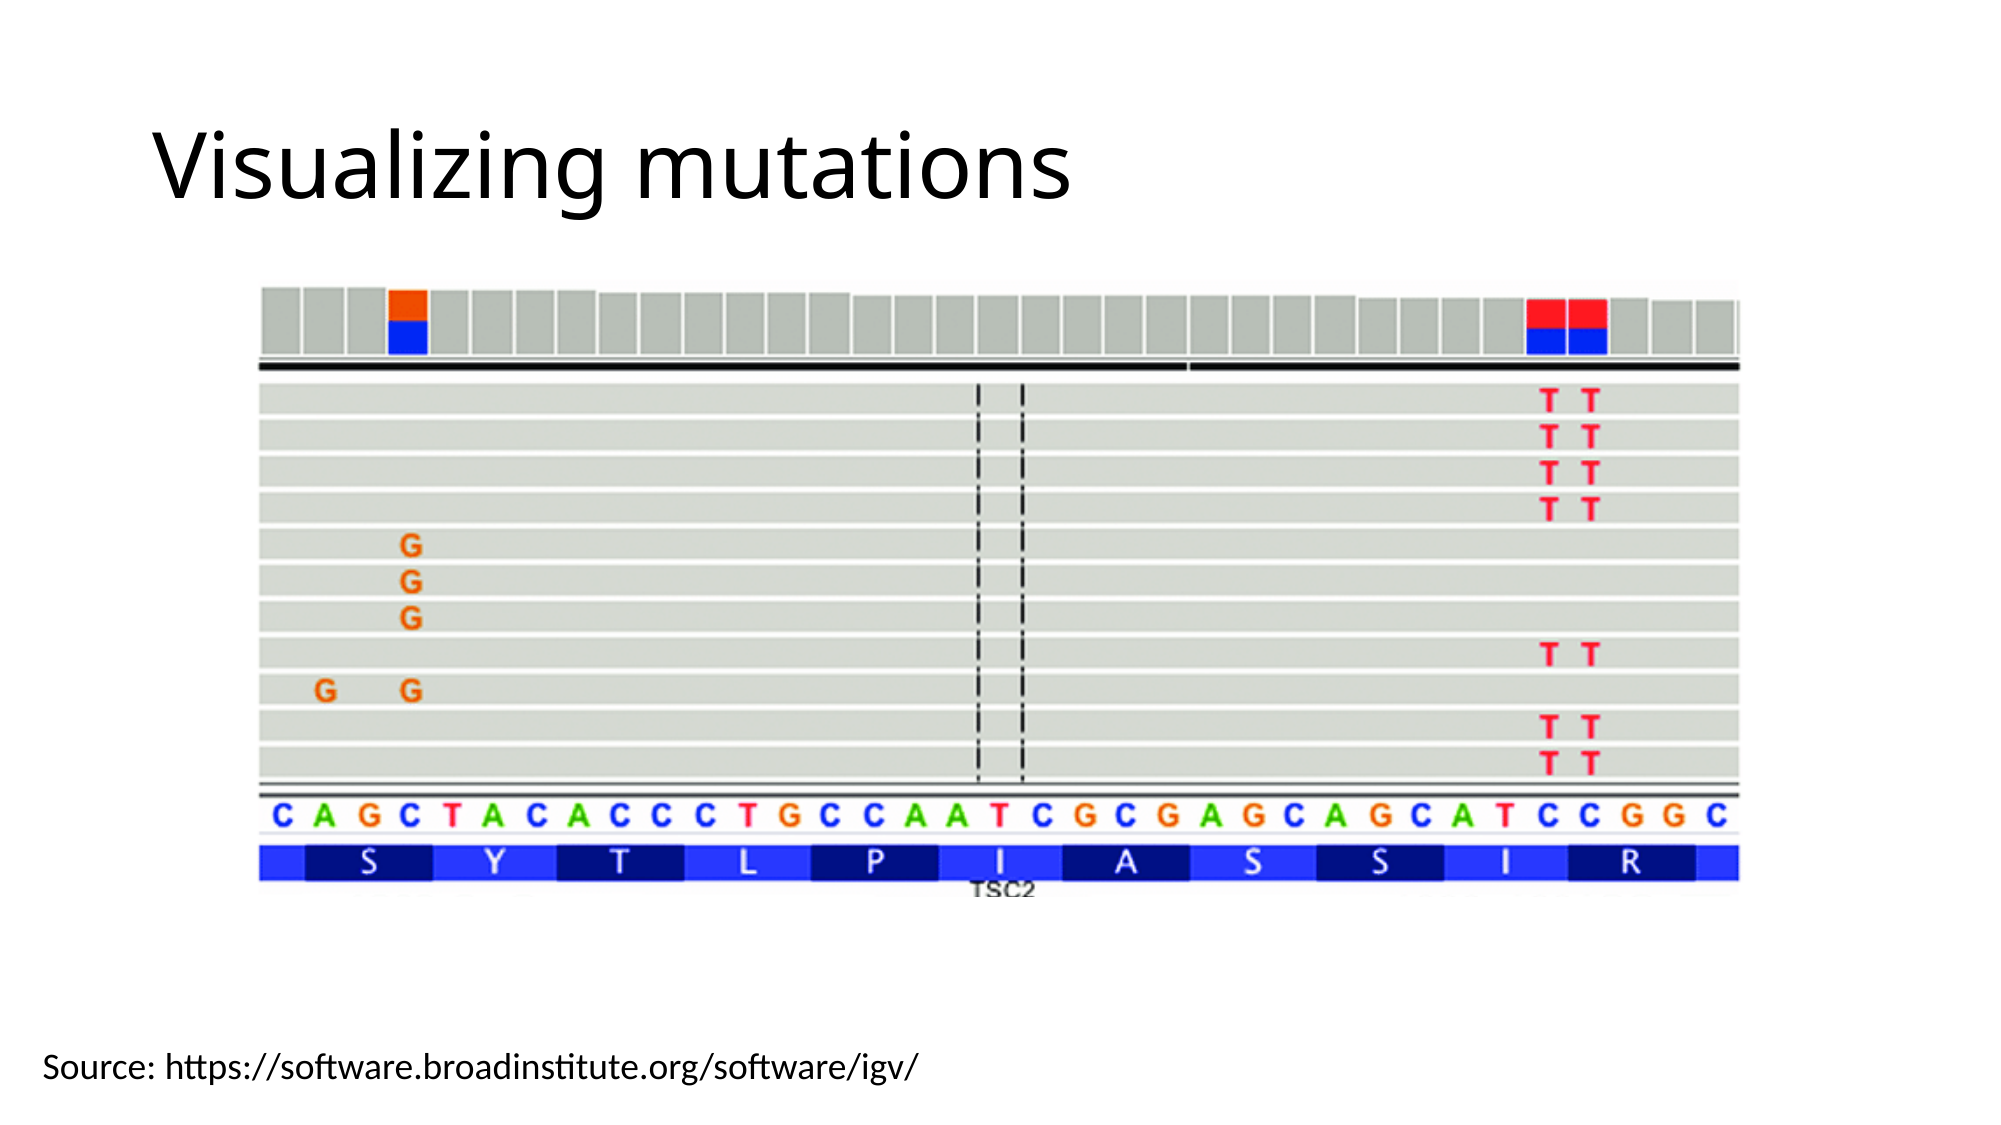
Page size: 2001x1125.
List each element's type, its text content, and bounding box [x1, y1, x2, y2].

text_box Source: https://software.broadinstitute.org/software/igv/ [27, 1034, 935, 1095]
title Visualizing mutations [137, 59, 1863, 278]
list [256, 277, 1744, 897]
